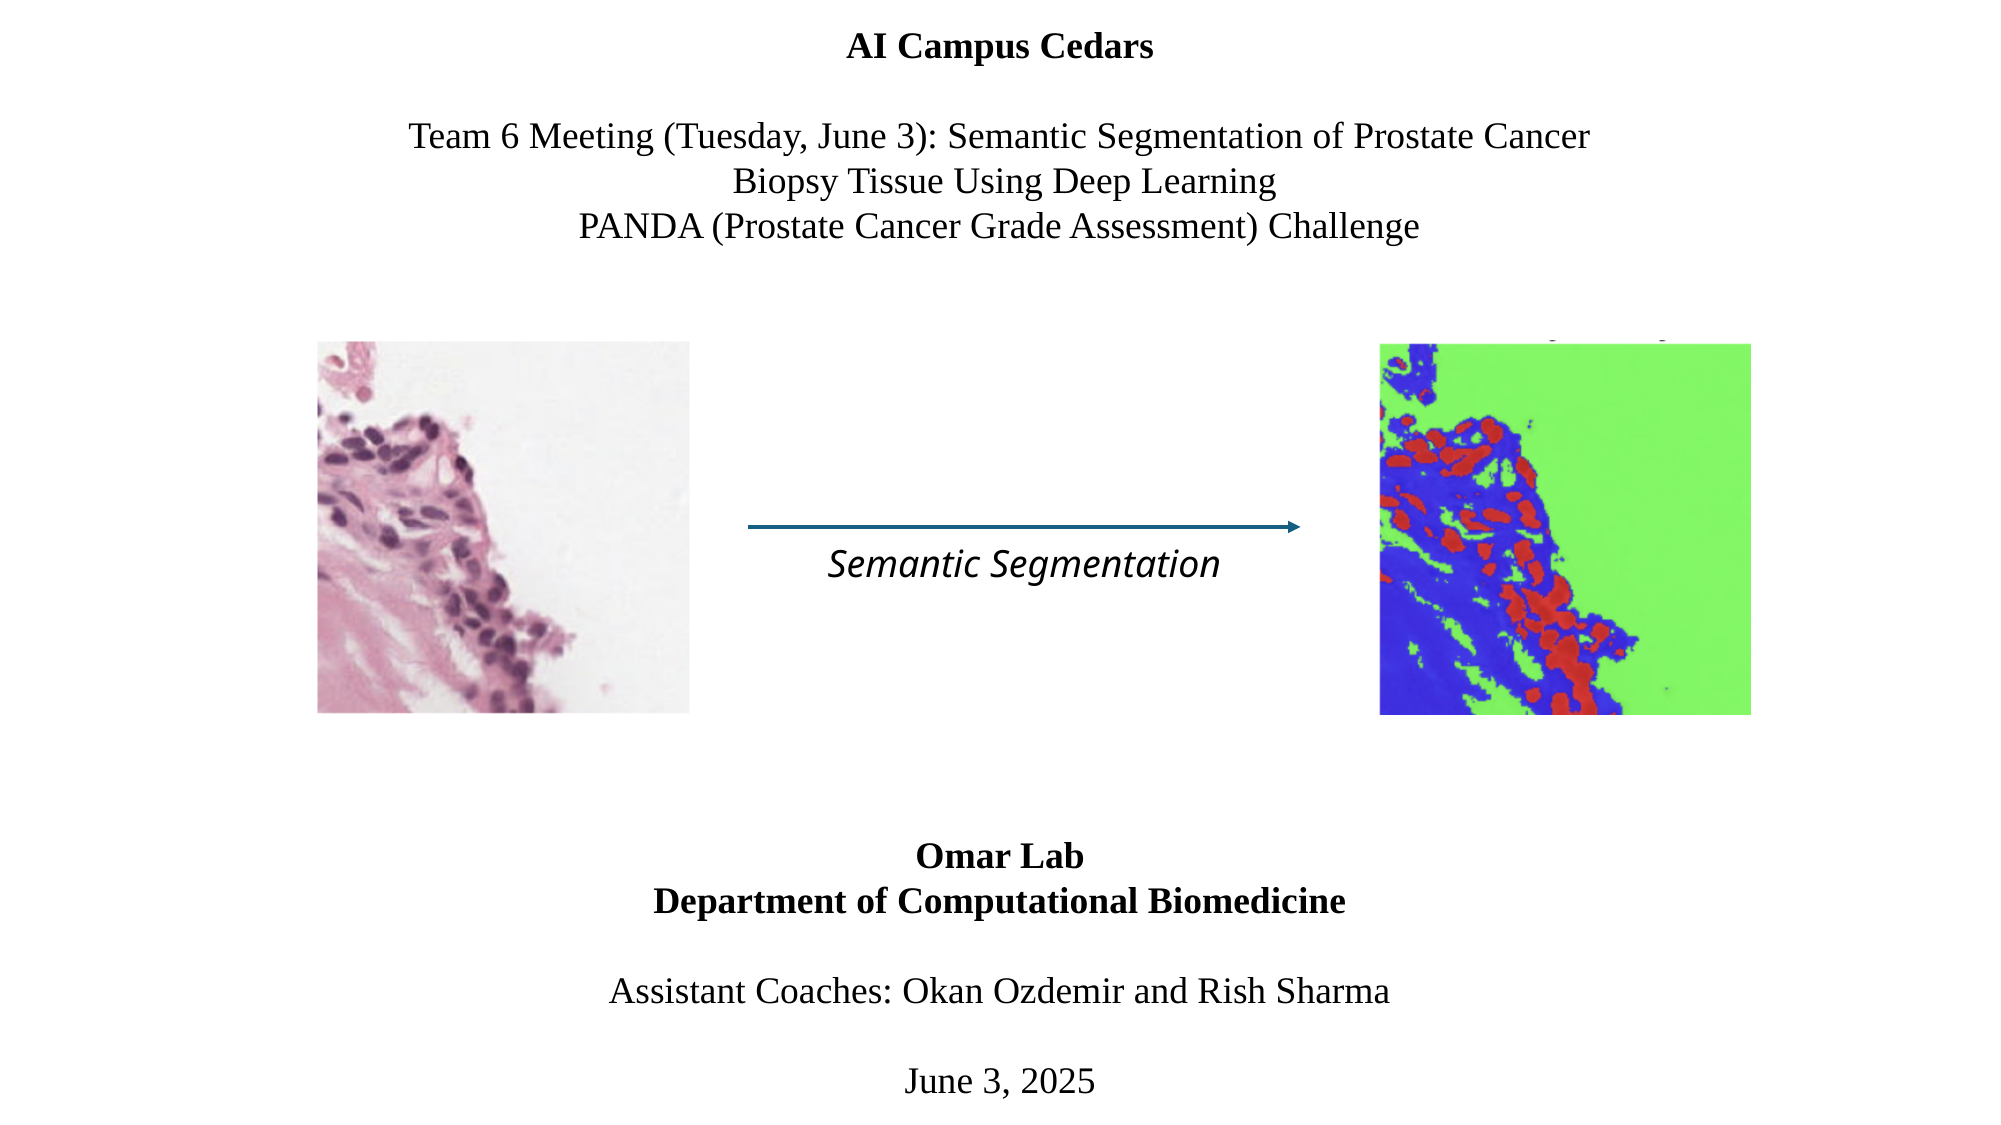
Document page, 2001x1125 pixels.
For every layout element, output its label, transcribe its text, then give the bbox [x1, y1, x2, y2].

text_box AI Campus Cedars Team 6 Meeting (Tuesday, June 3): Semantic Segmentation of Prostate Cancer Biopsy Tissue Using Deep Learning PANDA (Prostate Cancer Grade Assessment) Challenge Omar Lab Department of Computational Biomedicine Assistant Coaches: Okan Ozdemir and Rish Sharma June 3, 2025 [110, 14, 1890, 1109]
picture [1375, 340, 1751, 716]
picture [314, 338, 691, 716]
text_box Semantic Segmentation [813, 532, 1290, 592]
